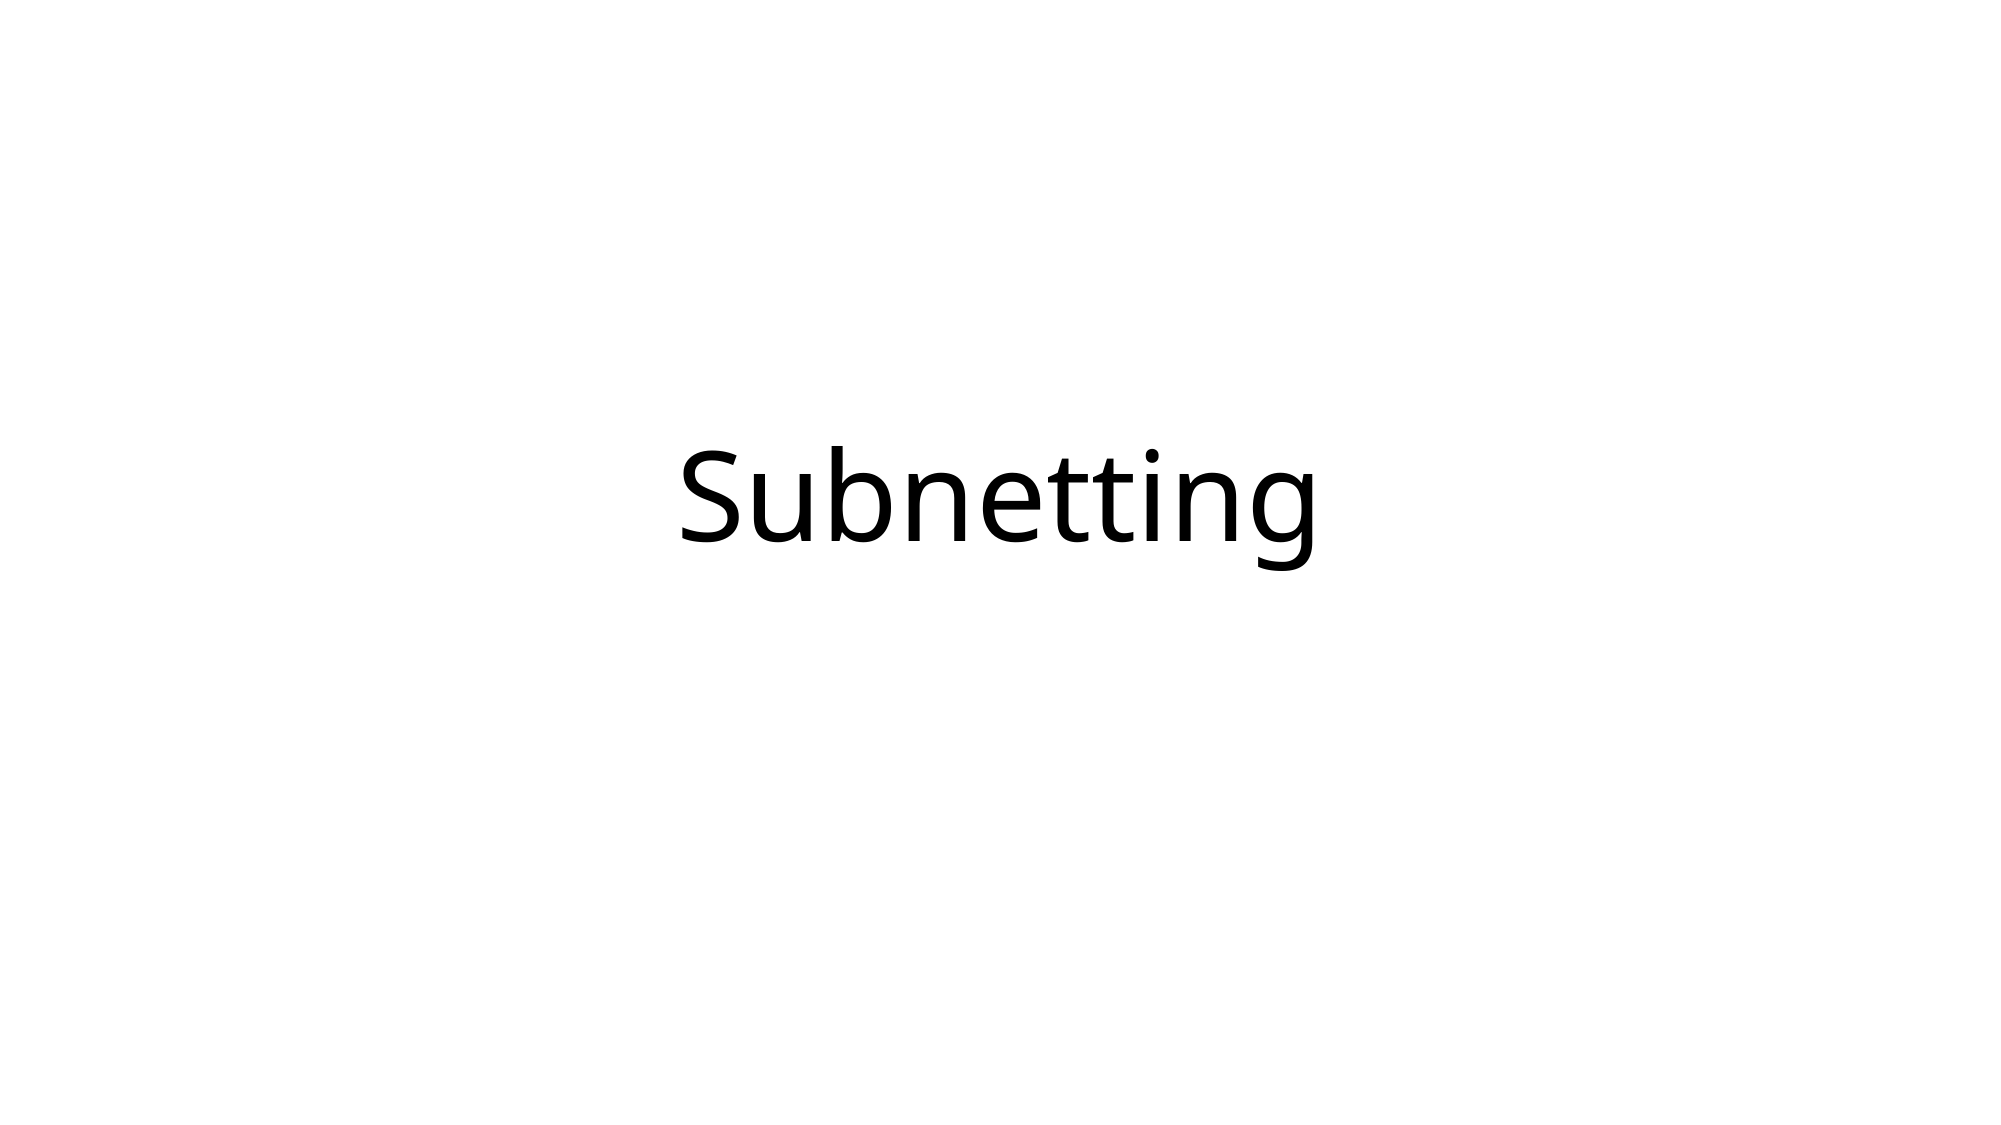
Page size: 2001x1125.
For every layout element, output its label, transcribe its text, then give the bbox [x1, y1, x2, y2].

title Subnetting [249, 184, 1750, 576]
